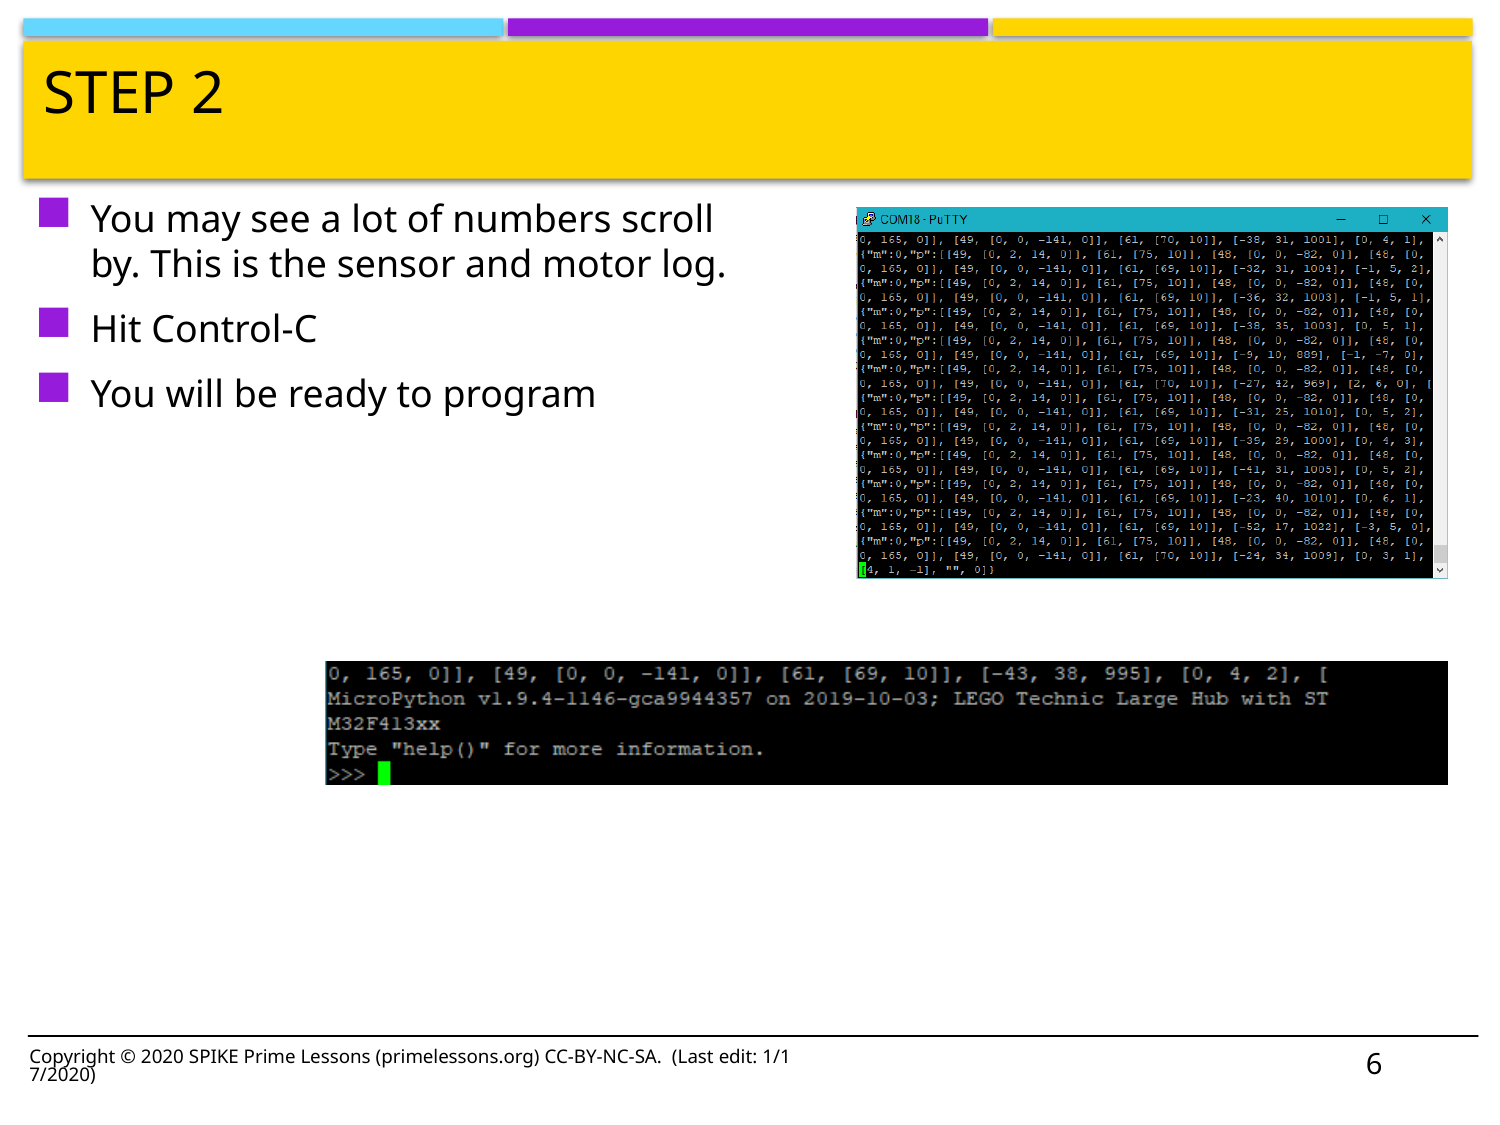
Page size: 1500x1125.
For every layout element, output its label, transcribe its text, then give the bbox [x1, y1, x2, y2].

picture [324, 660, 1448, 786]
title STEp 2 [28, 48, 1464, 172]
picture [856, 207, 1448, 580]
footer Copyright © 2020 SPIKE Prime Lessons (primelessons.org) CC-BY-NC-SA. (Last edit: 1/17/2020) [14, 1036, 814, 1097]
slide_number 6 [1351, 1037, 1478, 1098]
list You may see a lot of numbers scroll by. This is the sensor and motor log. Hit Control-C You will be ready to program [25, 187, 750, 575]
